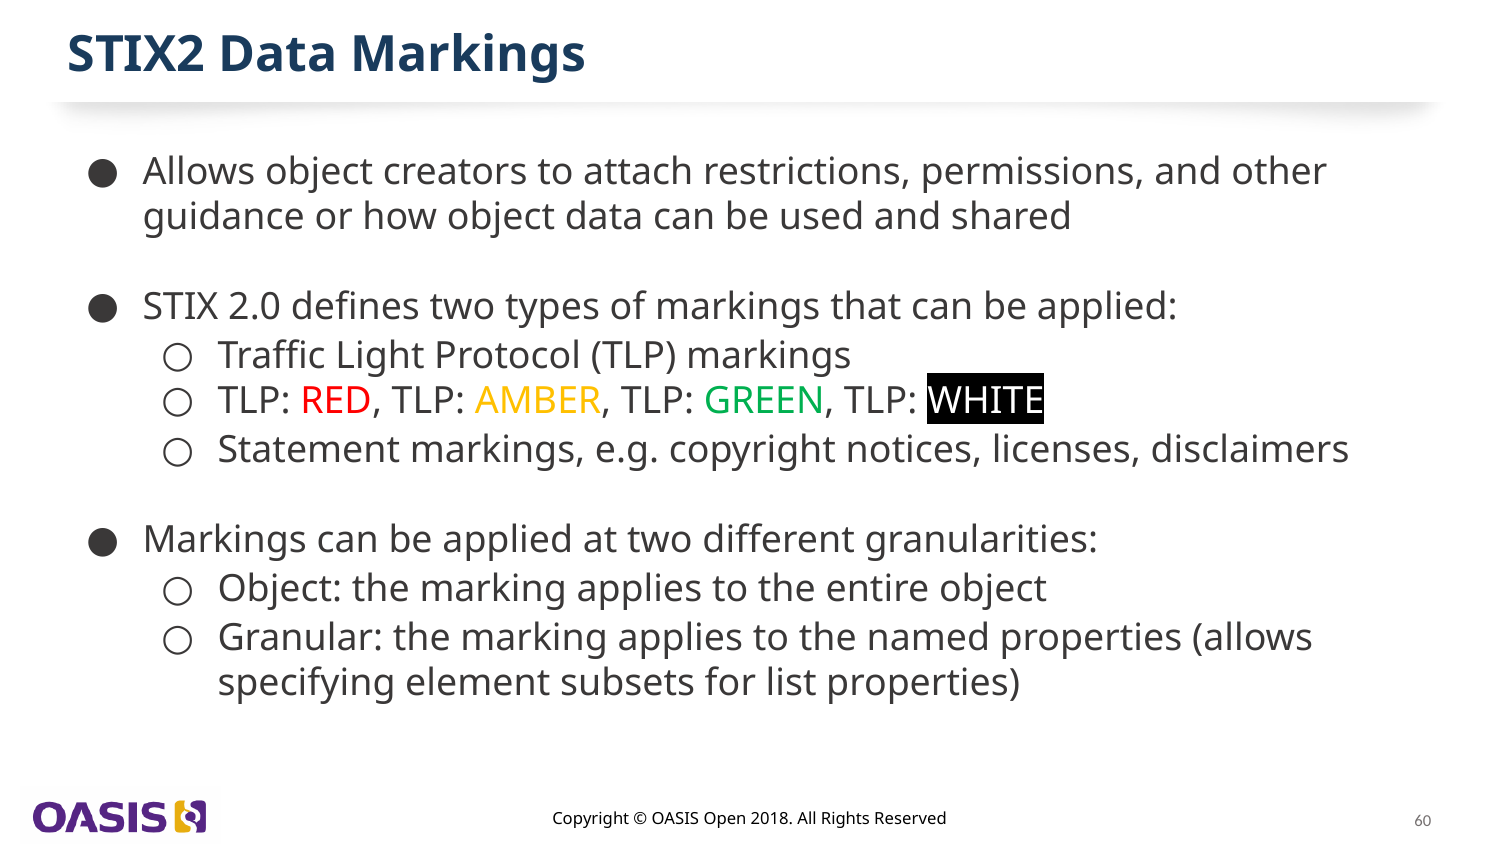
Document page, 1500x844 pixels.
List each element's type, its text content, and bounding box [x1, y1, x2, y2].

title STIX2 Data Markings [56, 8, 1433, 103]
picture [20, 786, 221, 844]
list Allows object creators to attach restrictions, permissions, and other guidance or how object data can be used and shared STIX 2.0 defines two types of markings that can be applied: Traffic Light Protocol (TLP) markings TLP: RED, TLP: AMBER, TLP: GREEN, TLP: WHITE Statement markings, e.g. copyright notices, licenses, disclaimers Markings can be applied at two different granularities: Object: the marking applies to the entire object Granular: the marking applies to the named properties (allows specifying element subsets for list properties) [56, 141, 1433, 782]
